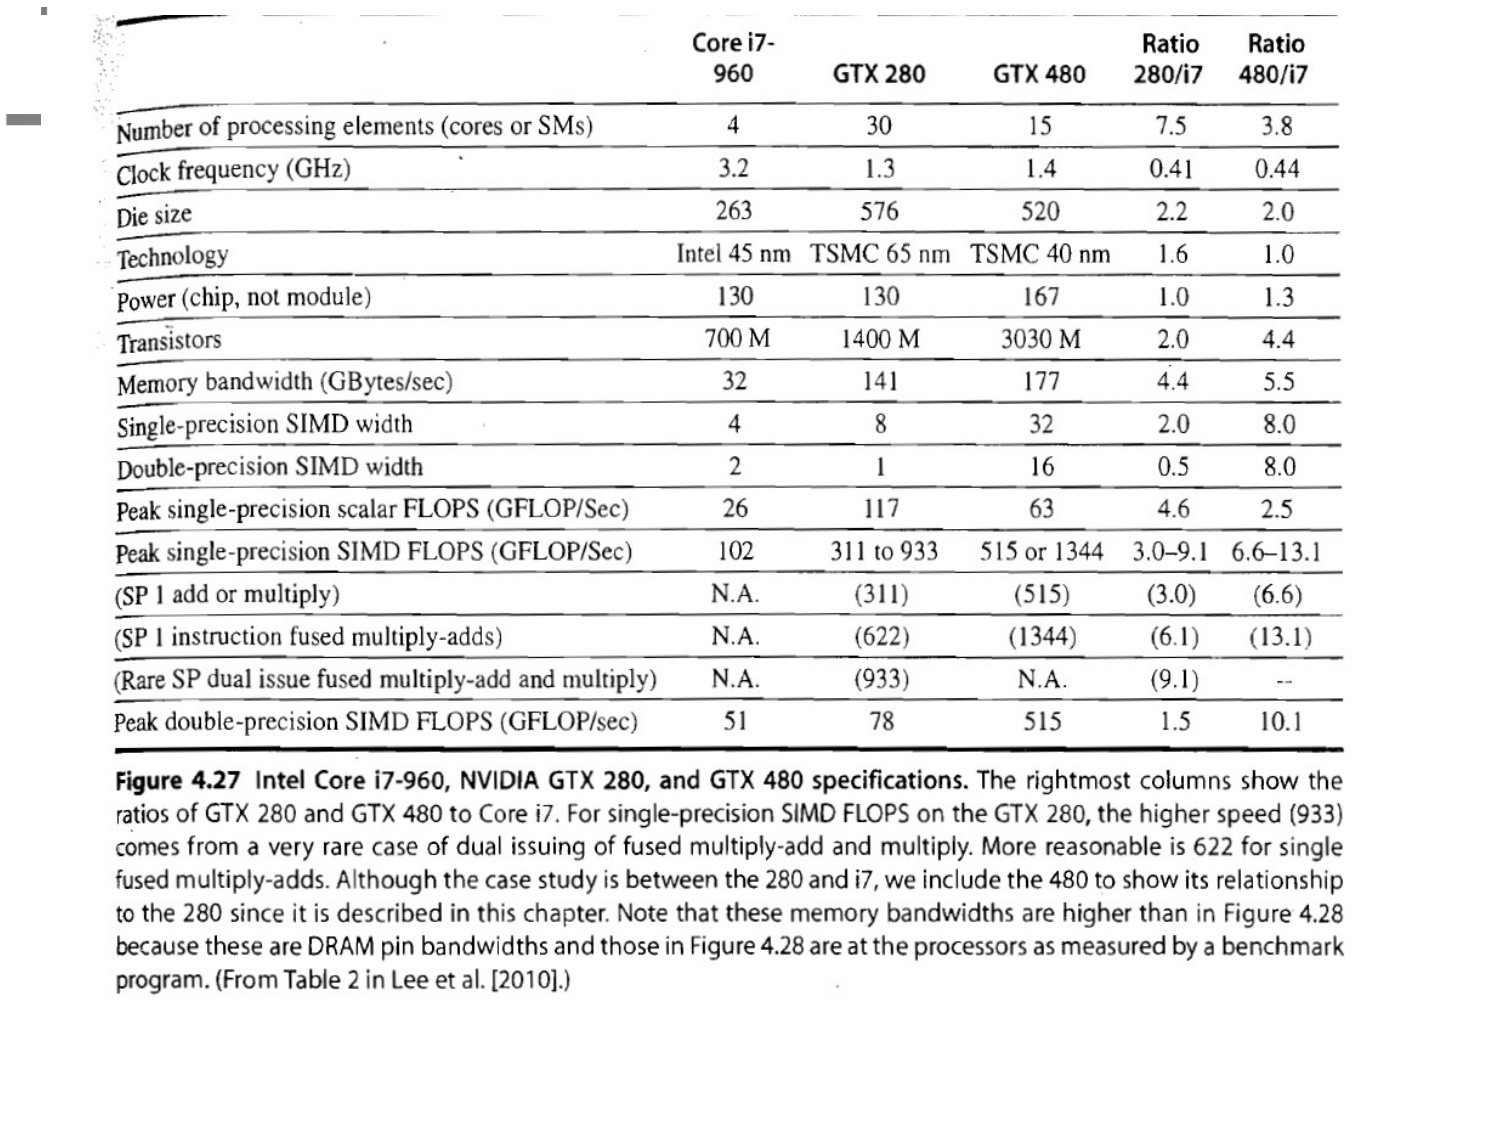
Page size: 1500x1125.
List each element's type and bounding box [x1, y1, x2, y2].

footer [496, 746, 1004, 1125]
text_box [41, 15, 1400, 1018]
text_box [5, 7, 1412, 634]
slide_number [1059, 746, 1397, 1125]
